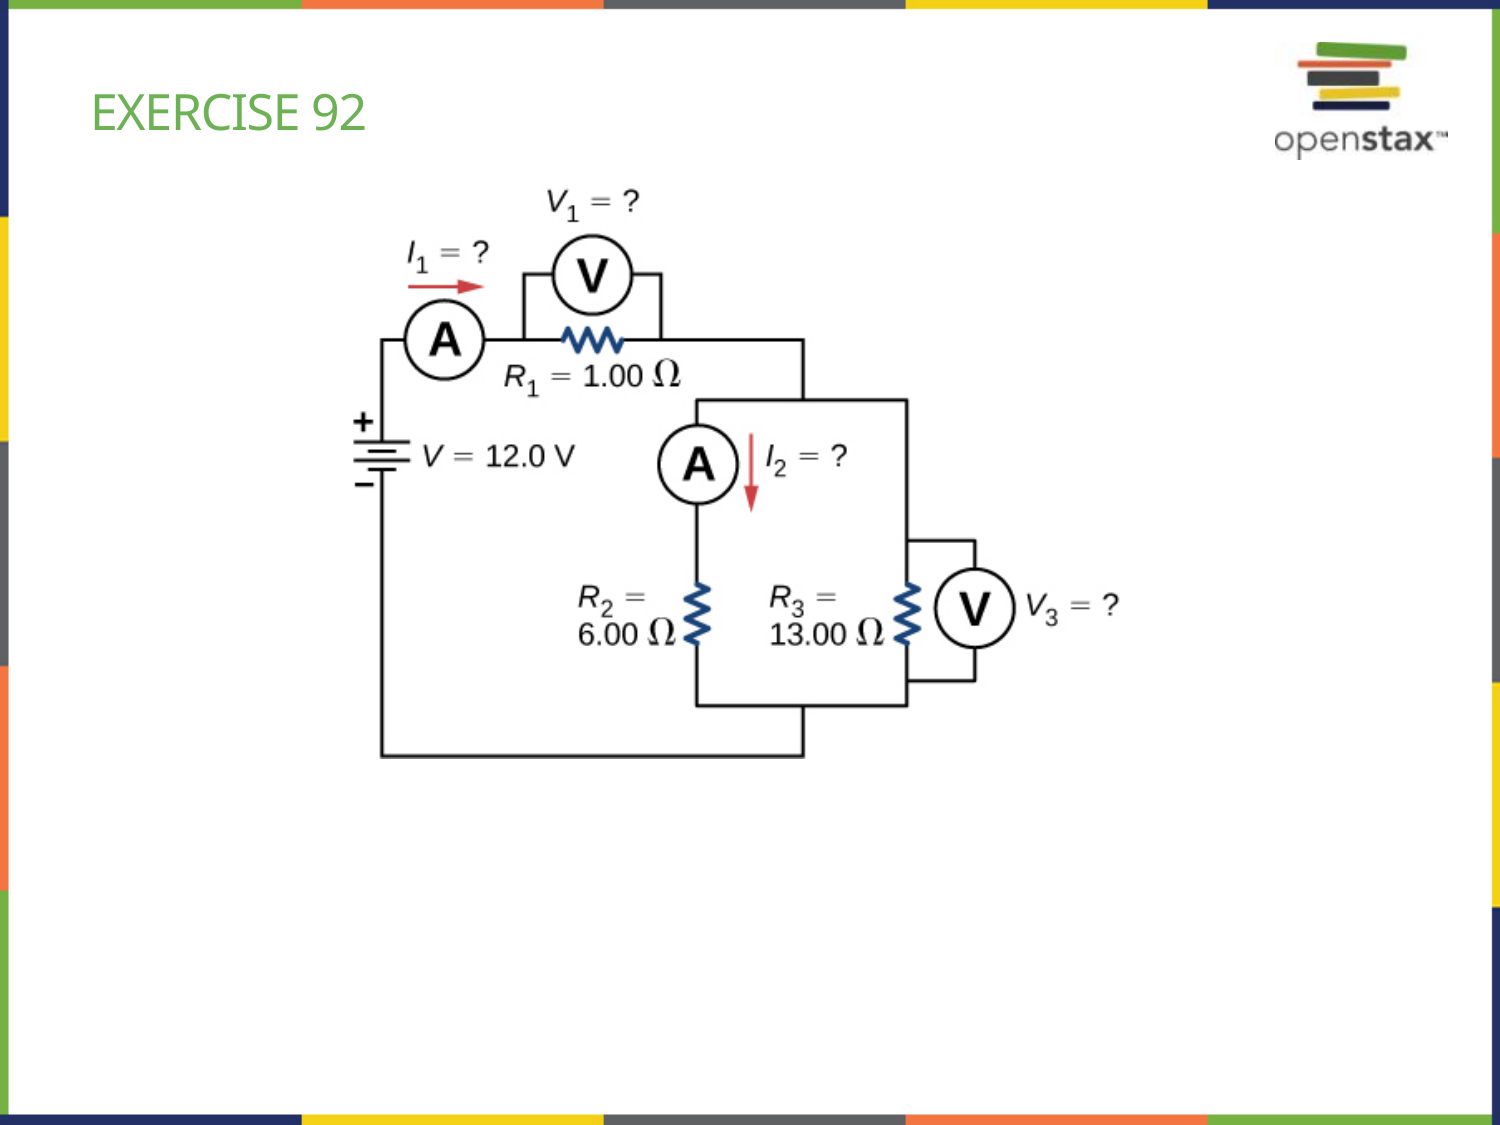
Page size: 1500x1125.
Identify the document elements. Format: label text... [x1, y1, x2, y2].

title EXERCISE 92 [75, 39, 1275, 148]
picture [0, 0, 1500, 1125]
